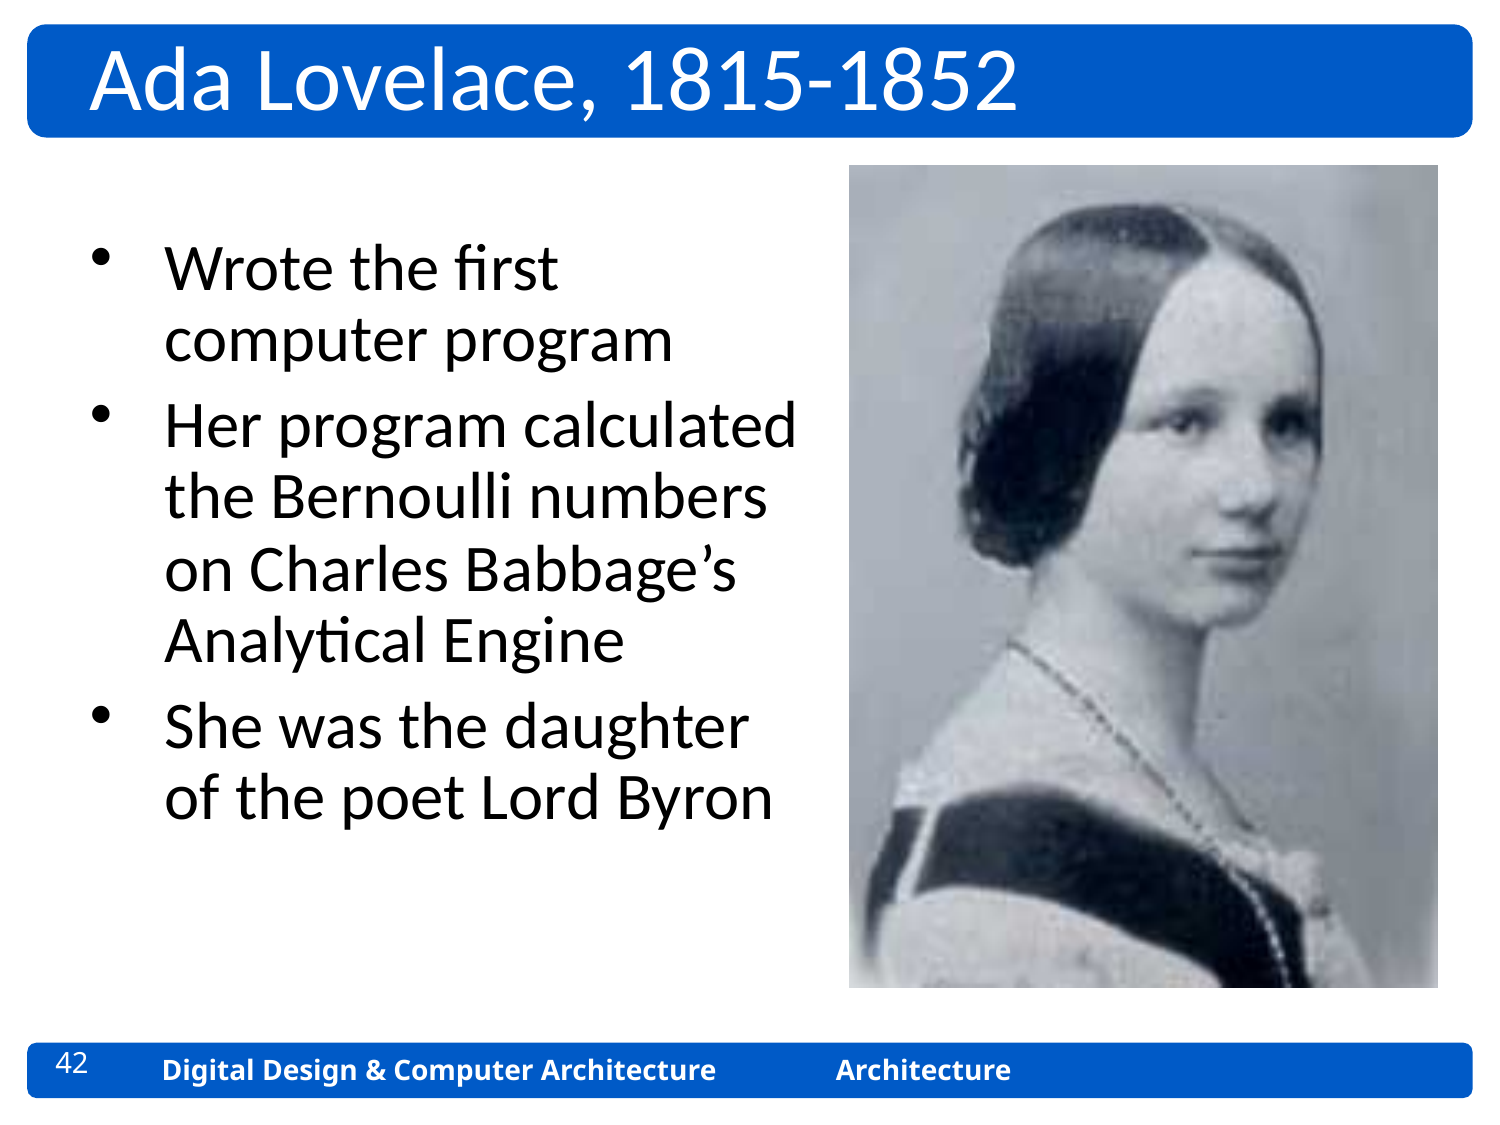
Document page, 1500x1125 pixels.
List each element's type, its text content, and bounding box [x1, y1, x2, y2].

slide_number 42 [40, 1037, 164, 1096]
text_box Wrote the first computer program Her program calculated the Bernoulli numbers on Charles Babbage’s Analytical Engine She was the daughter of the poet Lord Byron [74, 224, 825, 925]
picture [849, 165, 1438, 988]
text_box Ada Lovelace, 1815-1852 [74, 11, 1438, 136]
